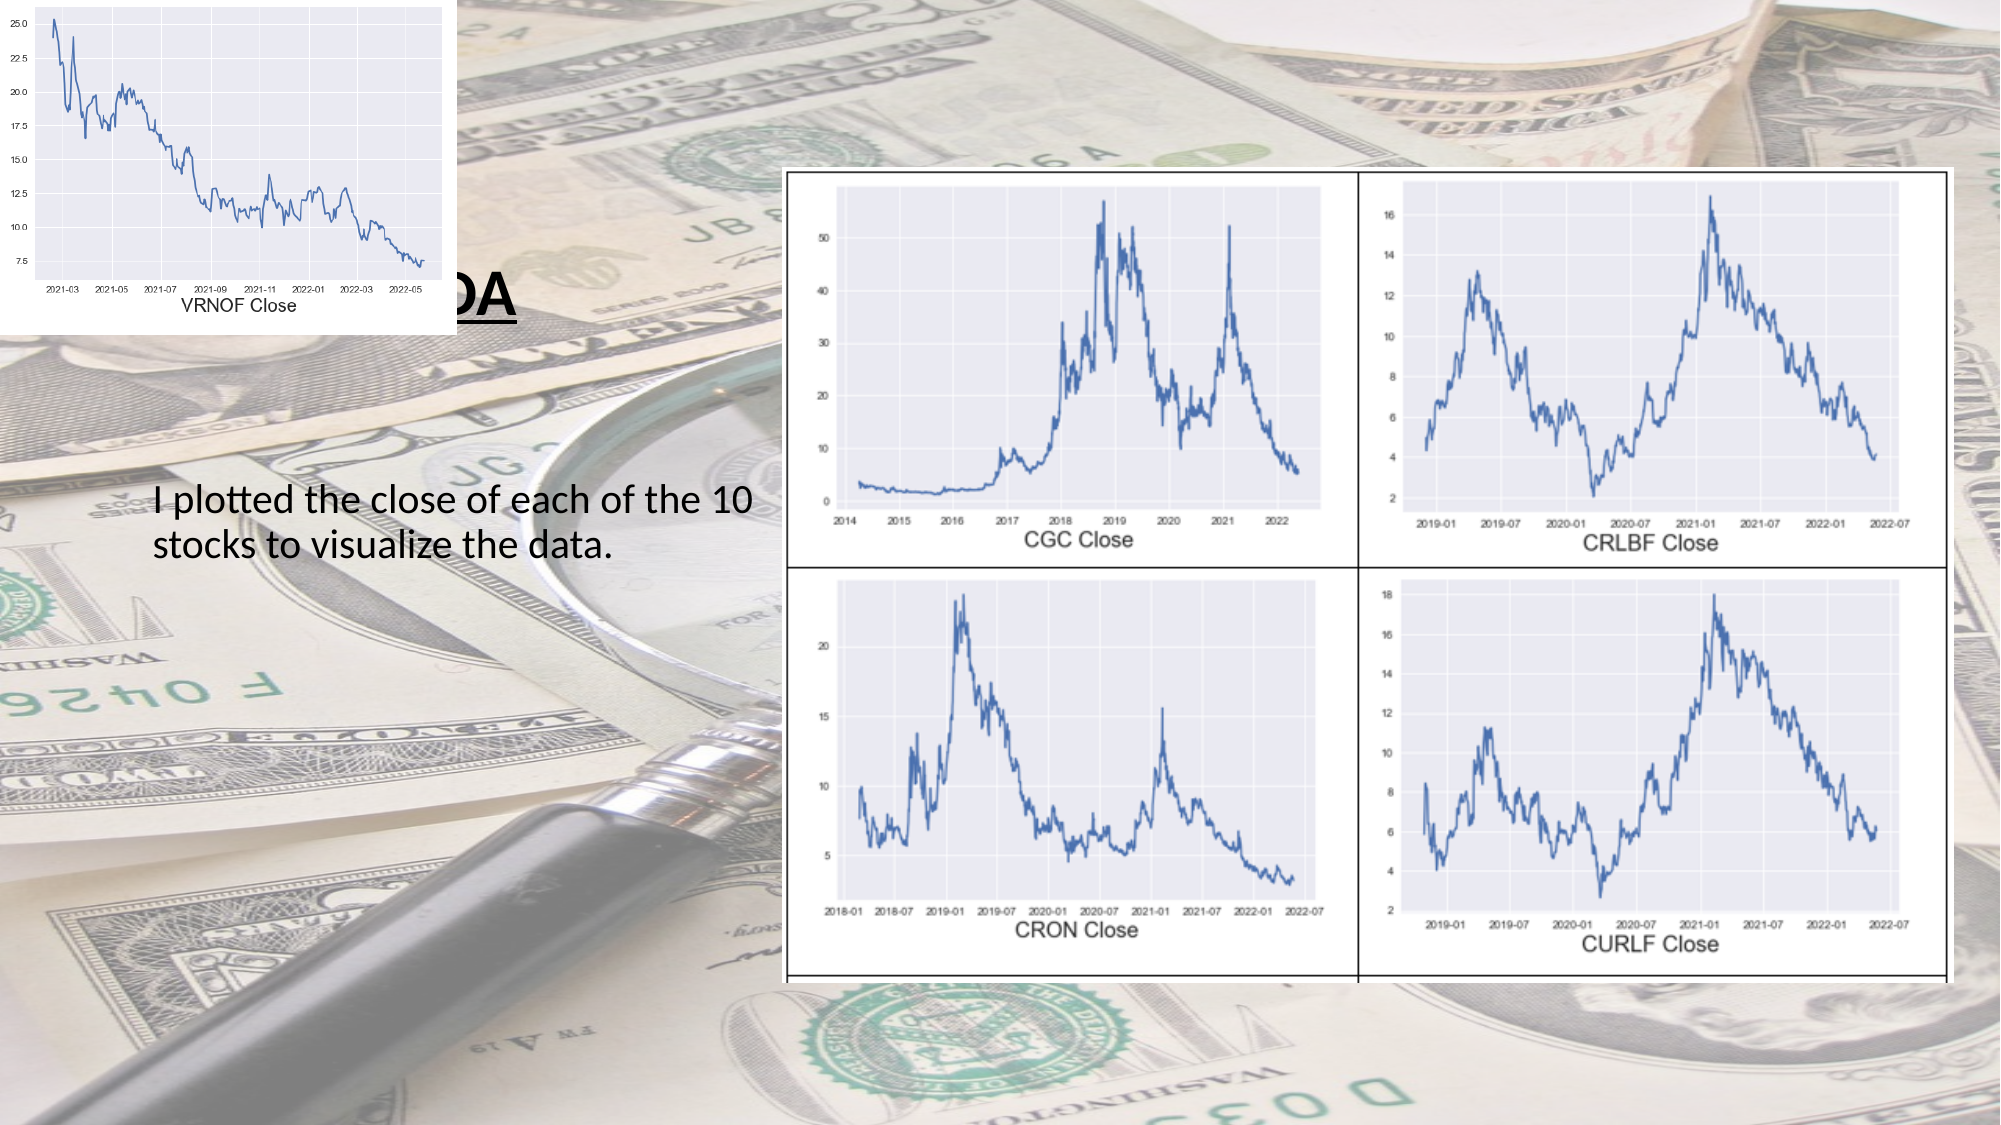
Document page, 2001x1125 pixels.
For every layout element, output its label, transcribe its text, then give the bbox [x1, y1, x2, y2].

list I plotted the close of each of the 10 stocks to visualize the data. [137, 337, 782, 963]
picture [782, 167, 1954, 983]
title EDA [137, 75, 783, 337]
list [850, 161, 1863, 167]
picture [0, 0, 457, 335]
